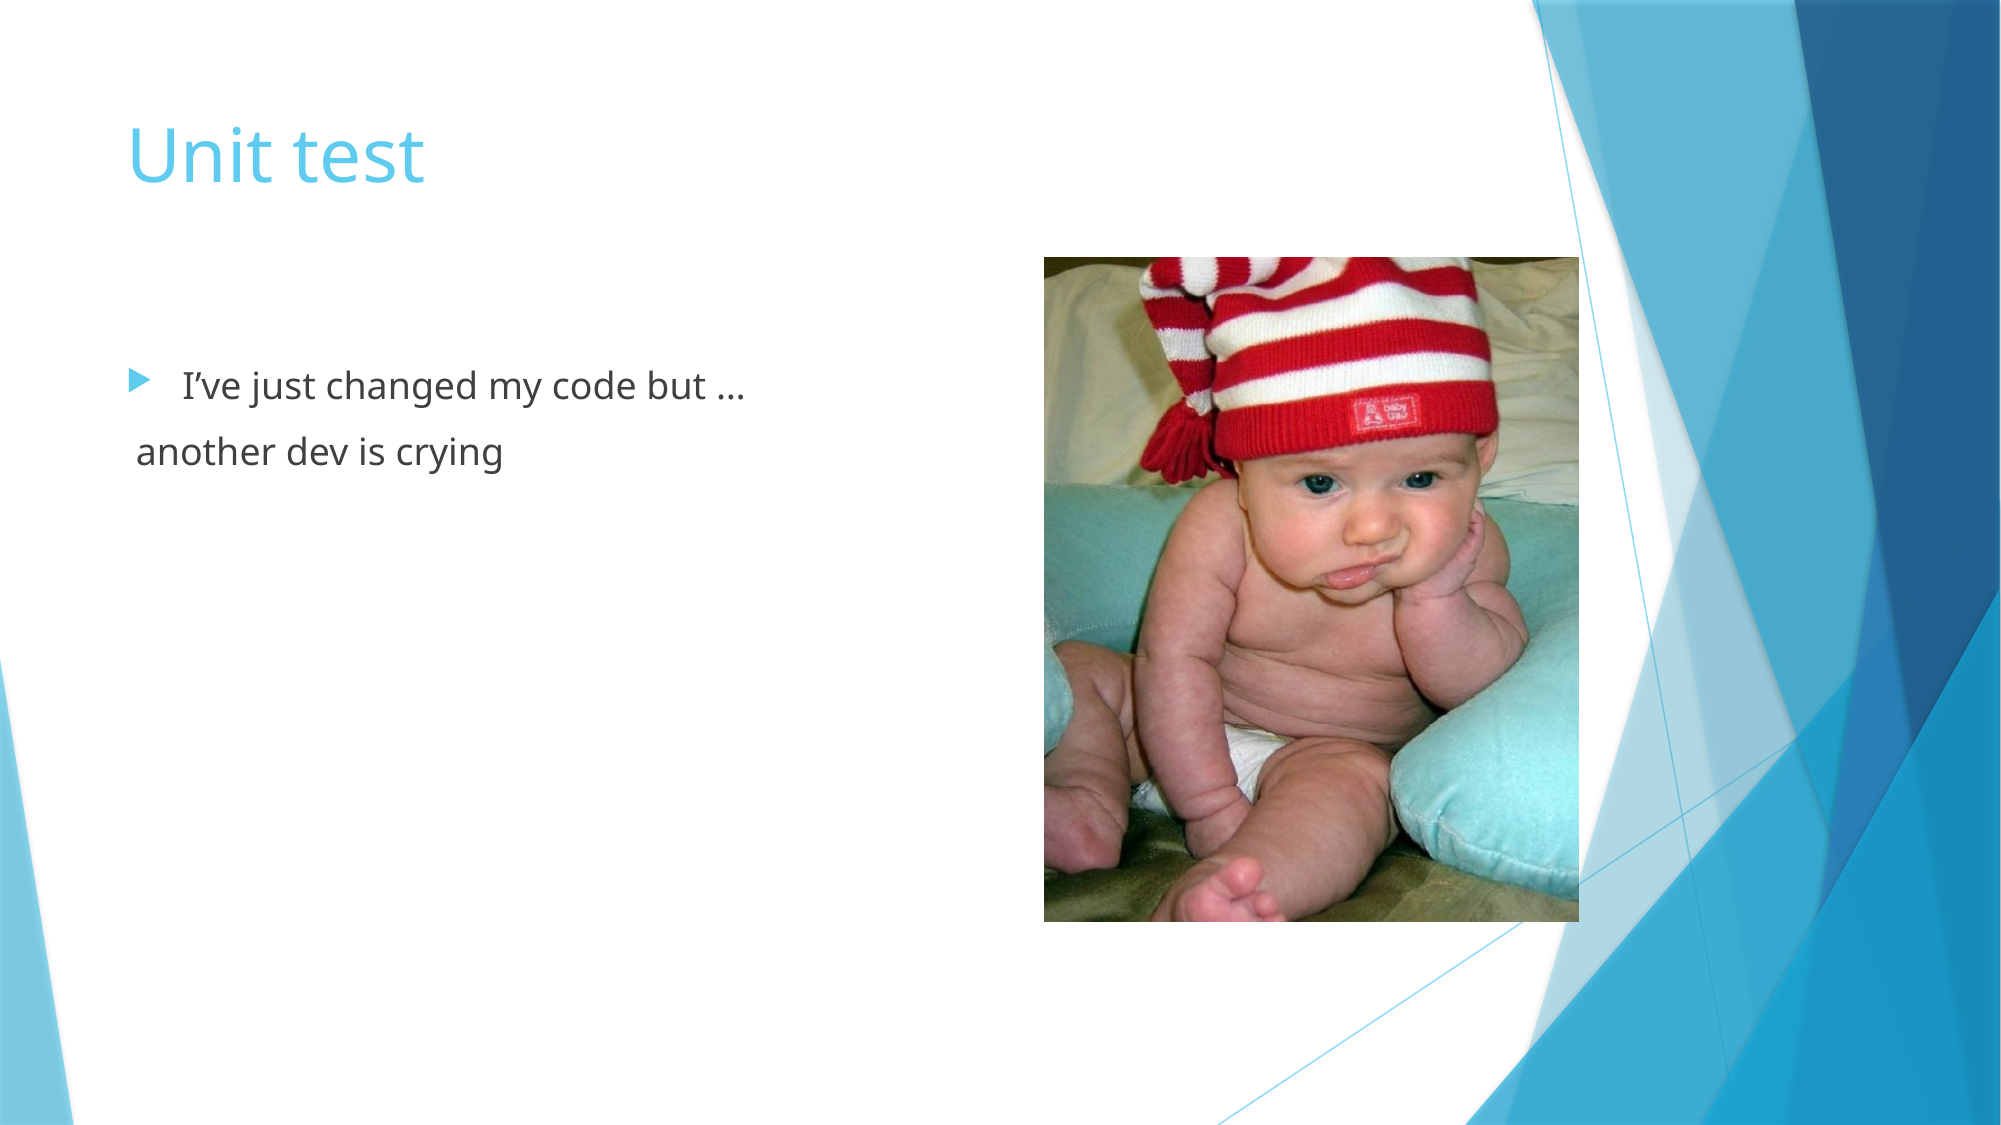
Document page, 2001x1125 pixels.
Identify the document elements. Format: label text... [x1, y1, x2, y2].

title Unit test [111, 99, 1522, 317]
list I’ve just changed my code but … another dev is crying [111, 354, 1522, 992]
picture [1044, 256, 1580, 922]
